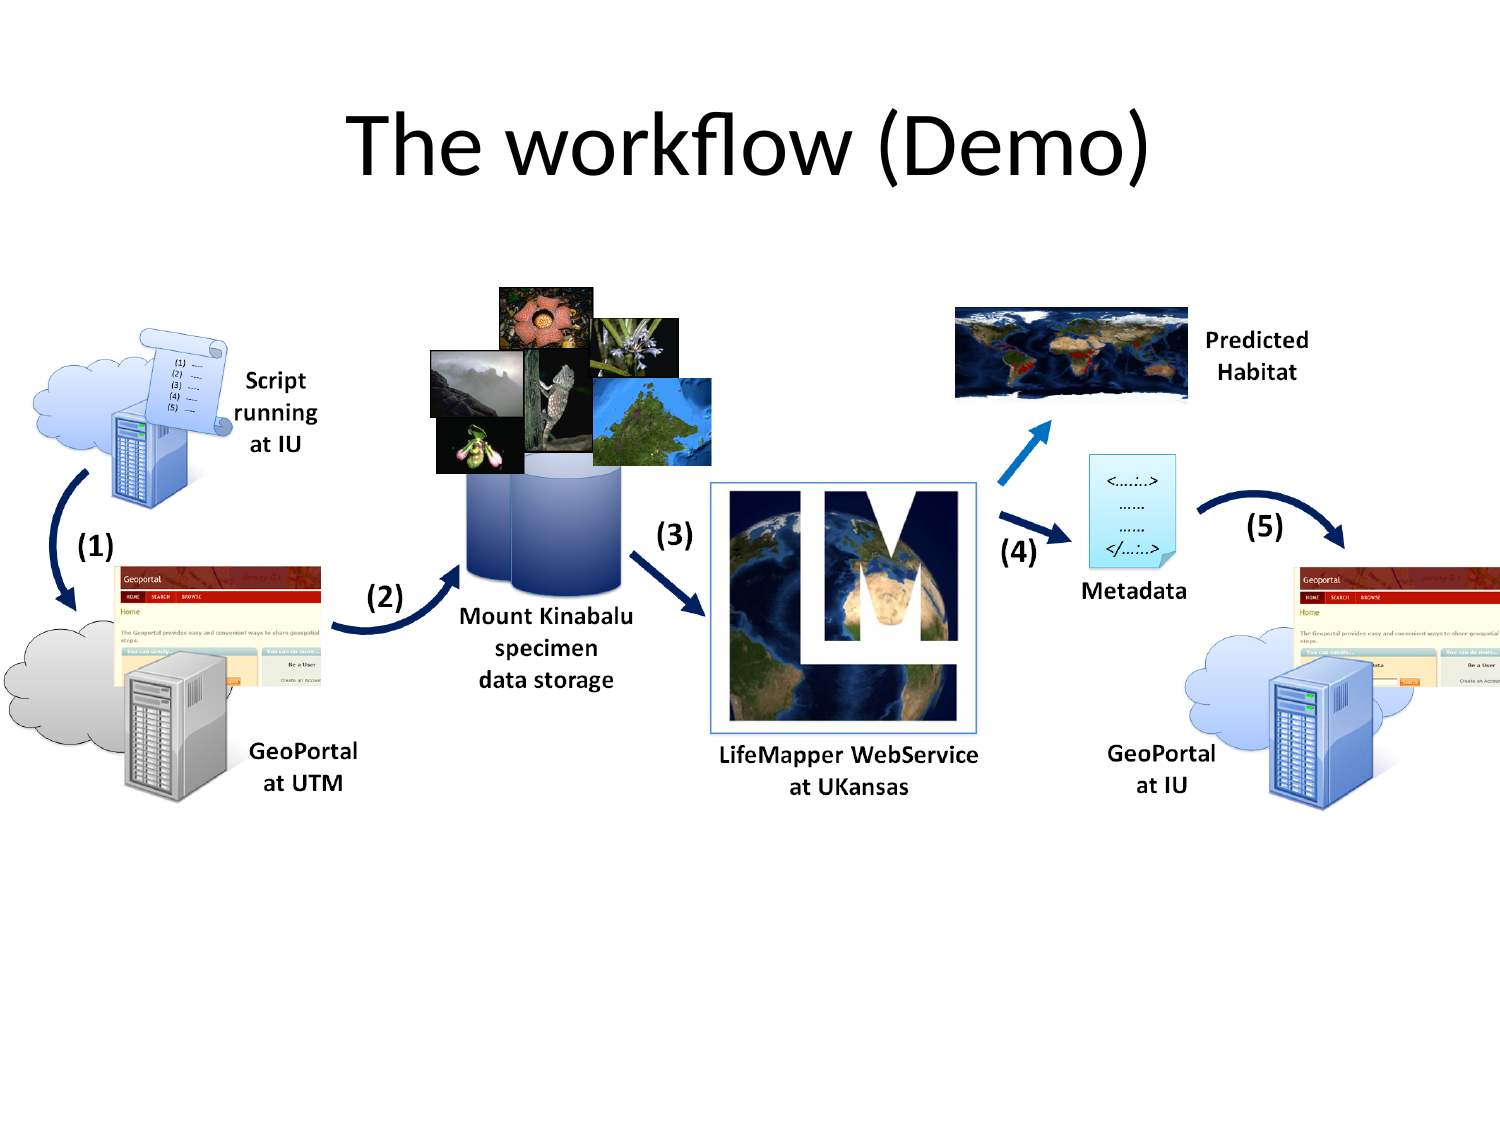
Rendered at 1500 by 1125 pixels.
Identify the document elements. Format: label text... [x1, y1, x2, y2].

title The workflow (Demo) [75, 45, 1425, 233]
picture [0, 287, 1500, 817]
